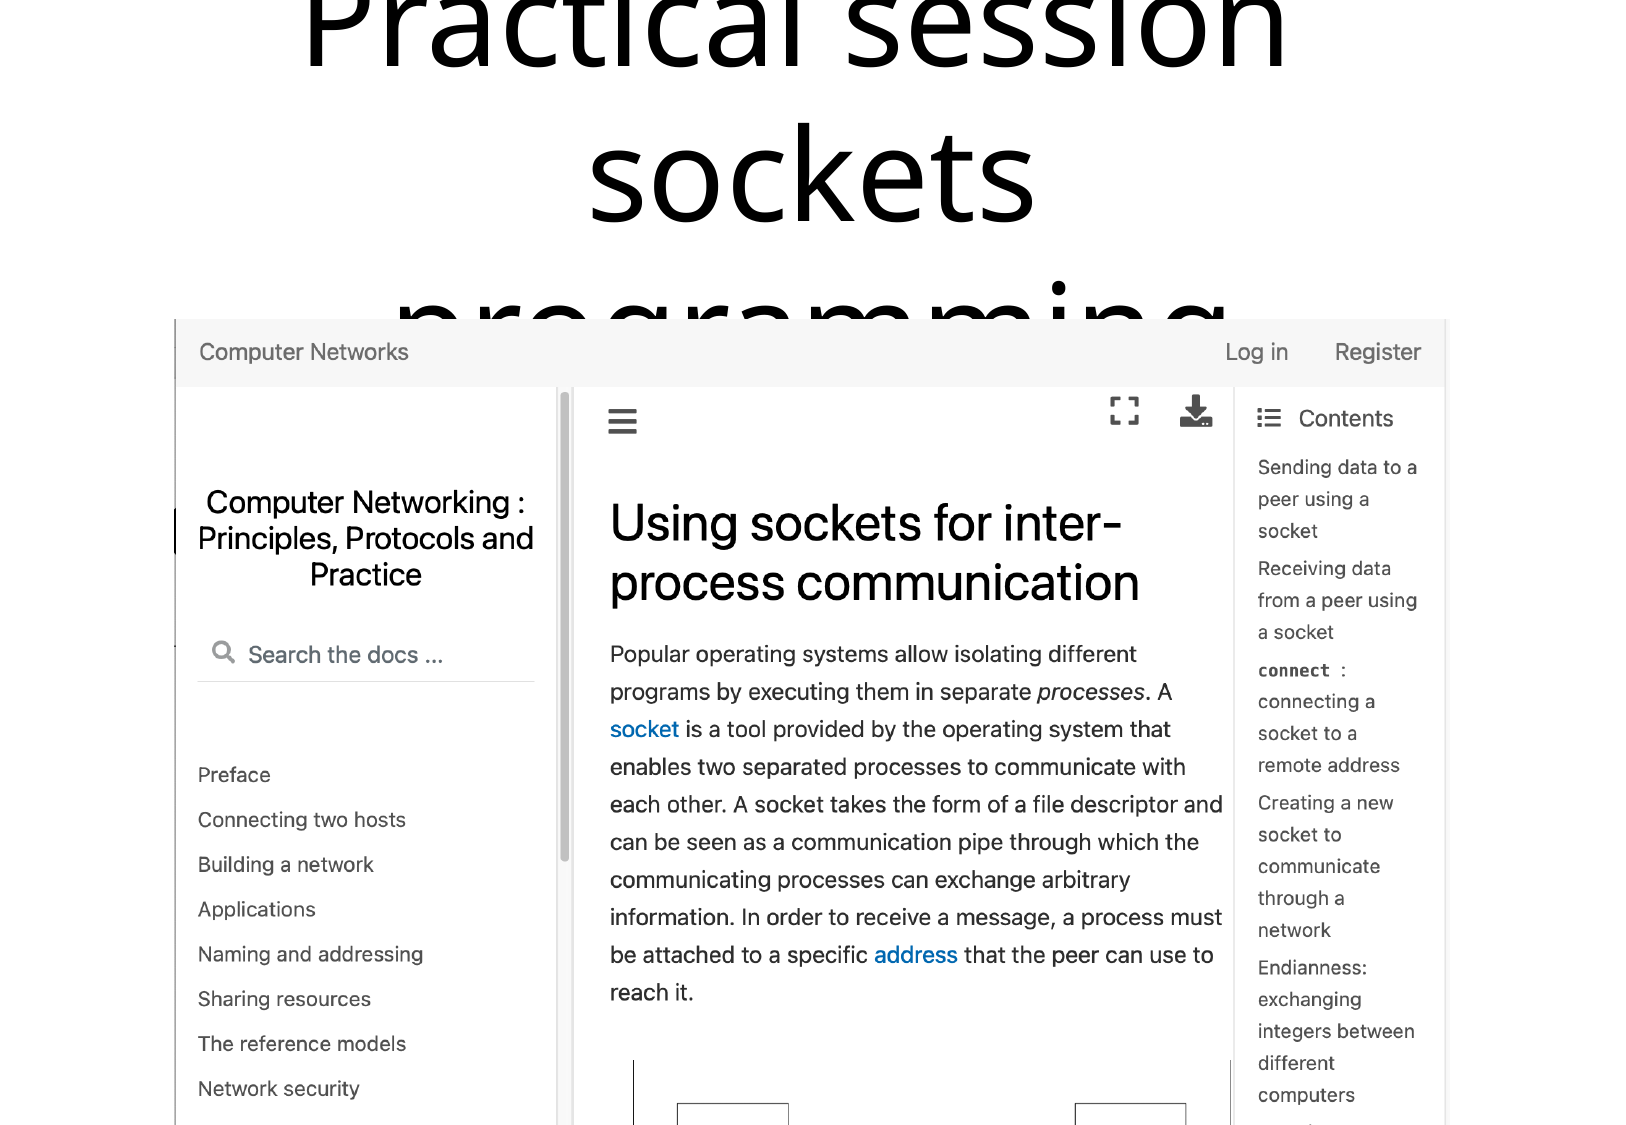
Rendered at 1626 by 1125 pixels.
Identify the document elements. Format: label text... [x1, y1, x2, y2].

title Practical session sockets programming [158, 29, 1467, 311]
picture [174, 318, 1451, 1125]
